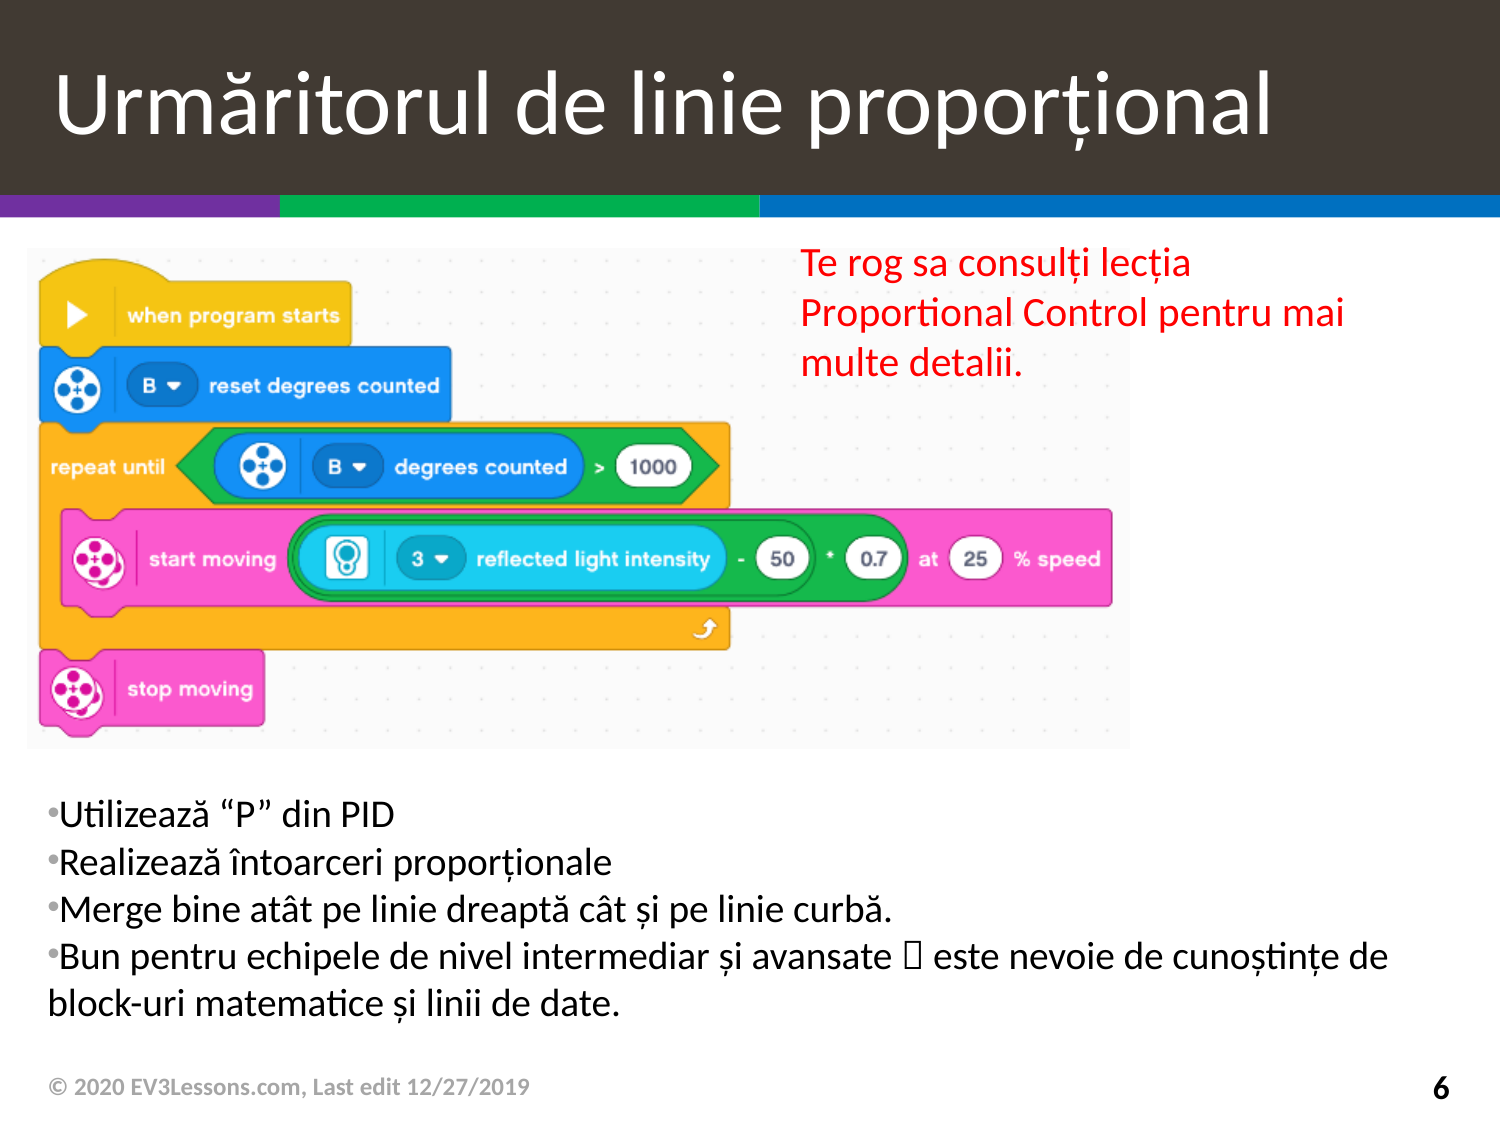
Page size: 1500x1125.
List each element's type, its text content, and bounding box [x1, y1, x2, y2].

title Urmăritorul de linie proporțional [0, 0, 1500, 195]
text_box Utilizează “P” din PID Realizează întoarceri proporționale Merge bine atât pe linie dreaptă cât și pe linie curbă. Bun pentru echipele de nivel intermediar și avansate  este nevoie de cunoștințe de block-uri matematice și linii de date. [32, 781, 1434, 1034]
picture [27, 248, 1131, 750]
footer © 2020 EV3Lessons.com, Last edit 12/27/2019 [32, 1055, 1038, 1116]
slide_number 6 [1361, 1056, 1465, 1116]
text_box Te rog sa consulți lecția Proportional Control pentru mai multe detalii. [785, 227, 1404, 393]
